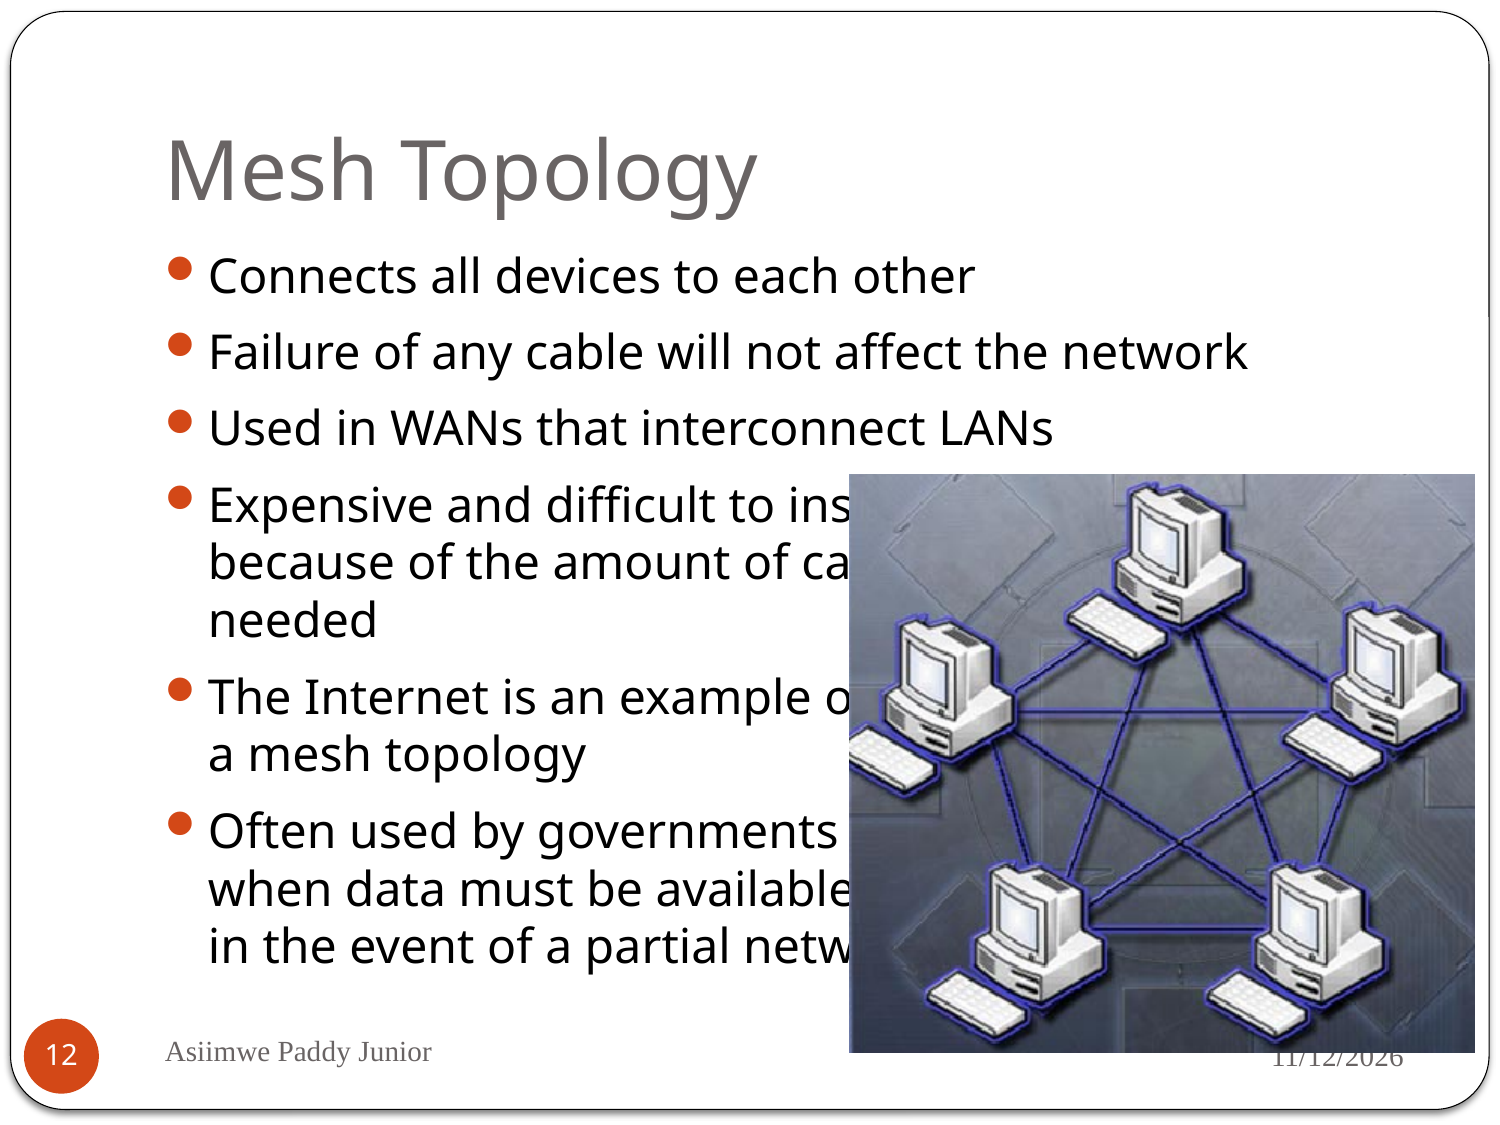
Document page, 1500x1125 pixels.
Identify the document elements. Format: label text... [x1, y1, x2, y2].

footer Asiimwe Paddy Junior [150, 1012, 800, 1088]
list Connects all devices to each other Failure of any cable will not affect the network Used in WANs that interconnect LANs Expensive and difficult to install because of the amount of cable needed The Internet is an example of a mesh topology Often used by governments when data must be available in the event of a partial network [150, 237, 1425, 988]
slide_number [1012, 1061, 1419, 1094]
title Mesh Topology [150, 45, 1425, 233]
slide_number 12 [23, 1018, 99, 1094]
picture [849, 474, 1476, 1053]
